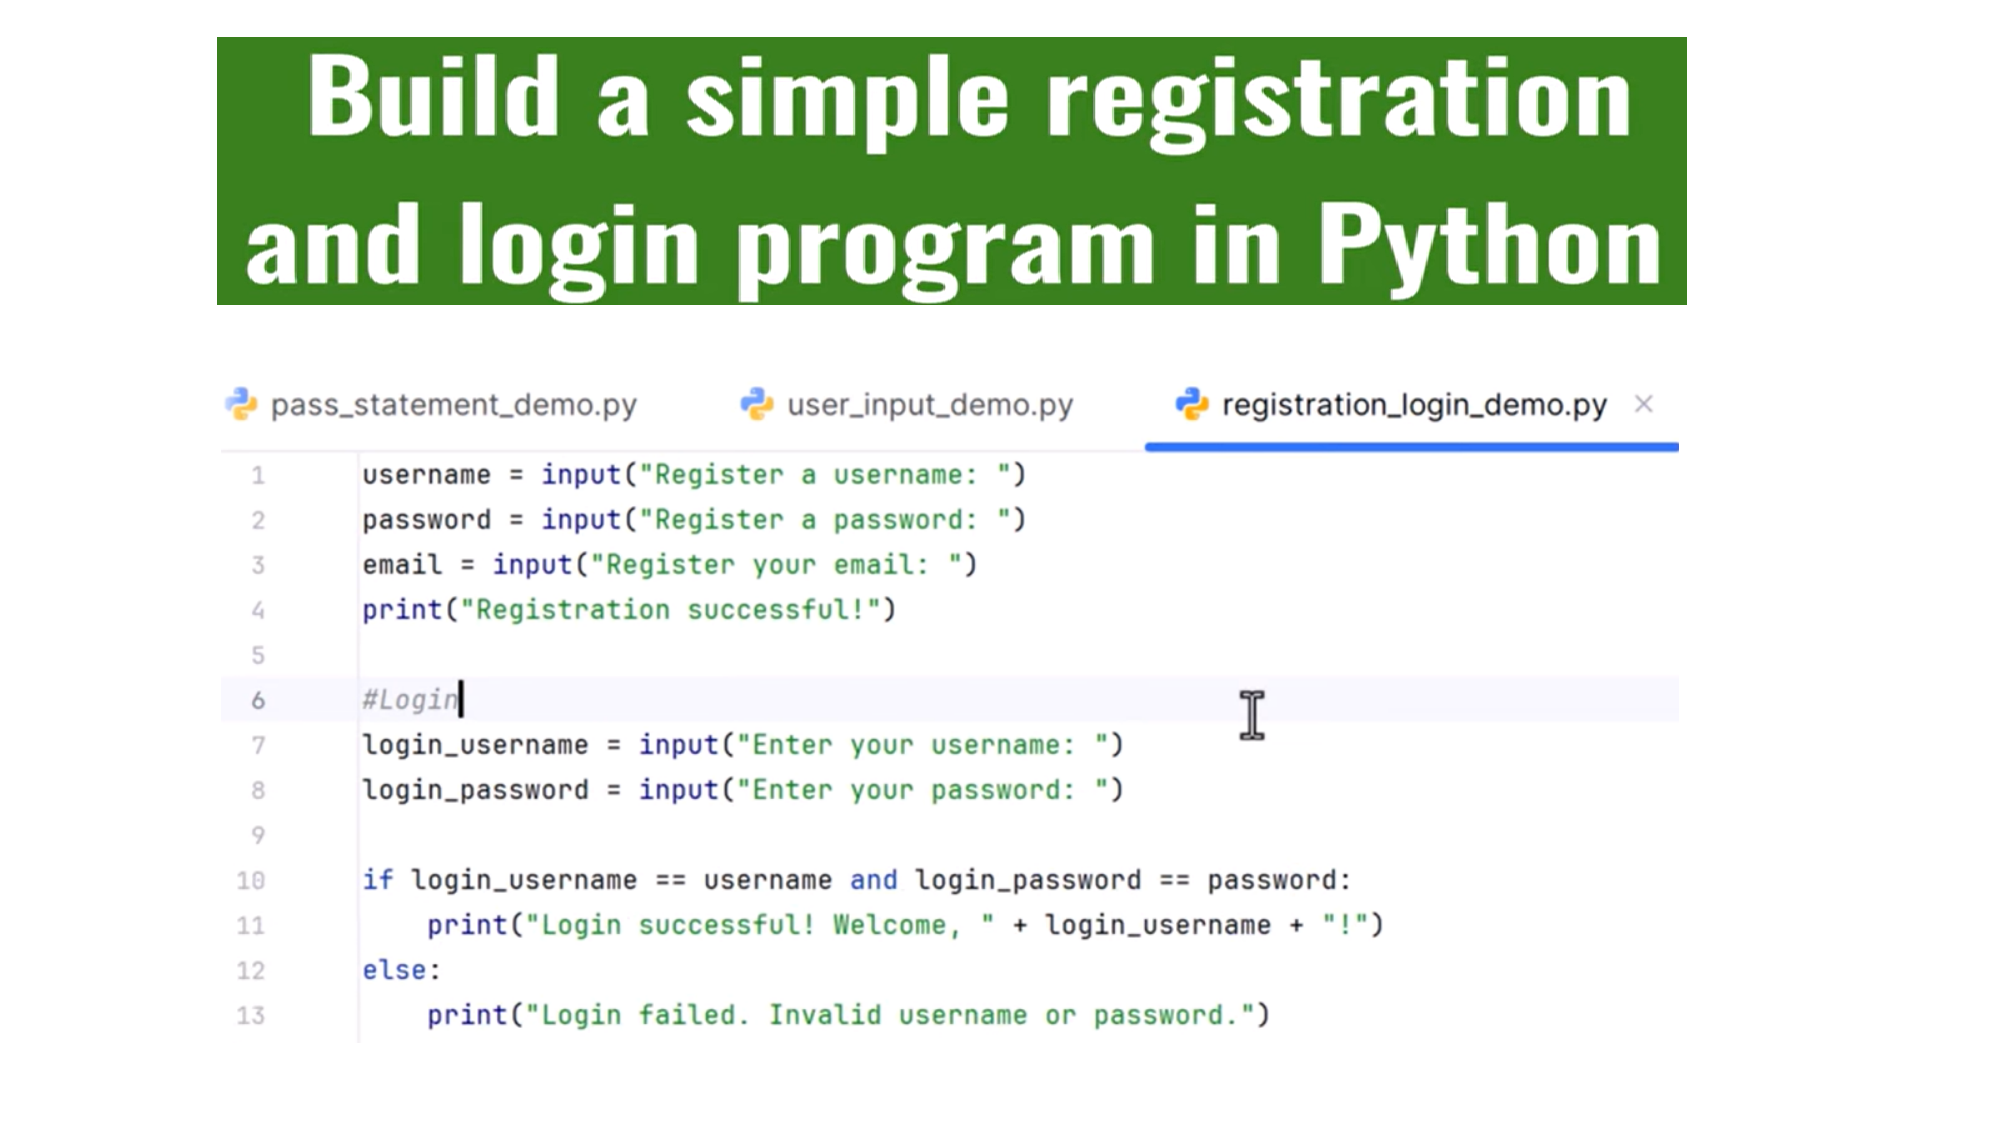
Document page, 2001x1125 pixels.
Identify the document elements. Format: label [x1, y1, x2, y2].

picture [220, 364, 1680, 1044]
picture [216, 36, 1687, 306]
